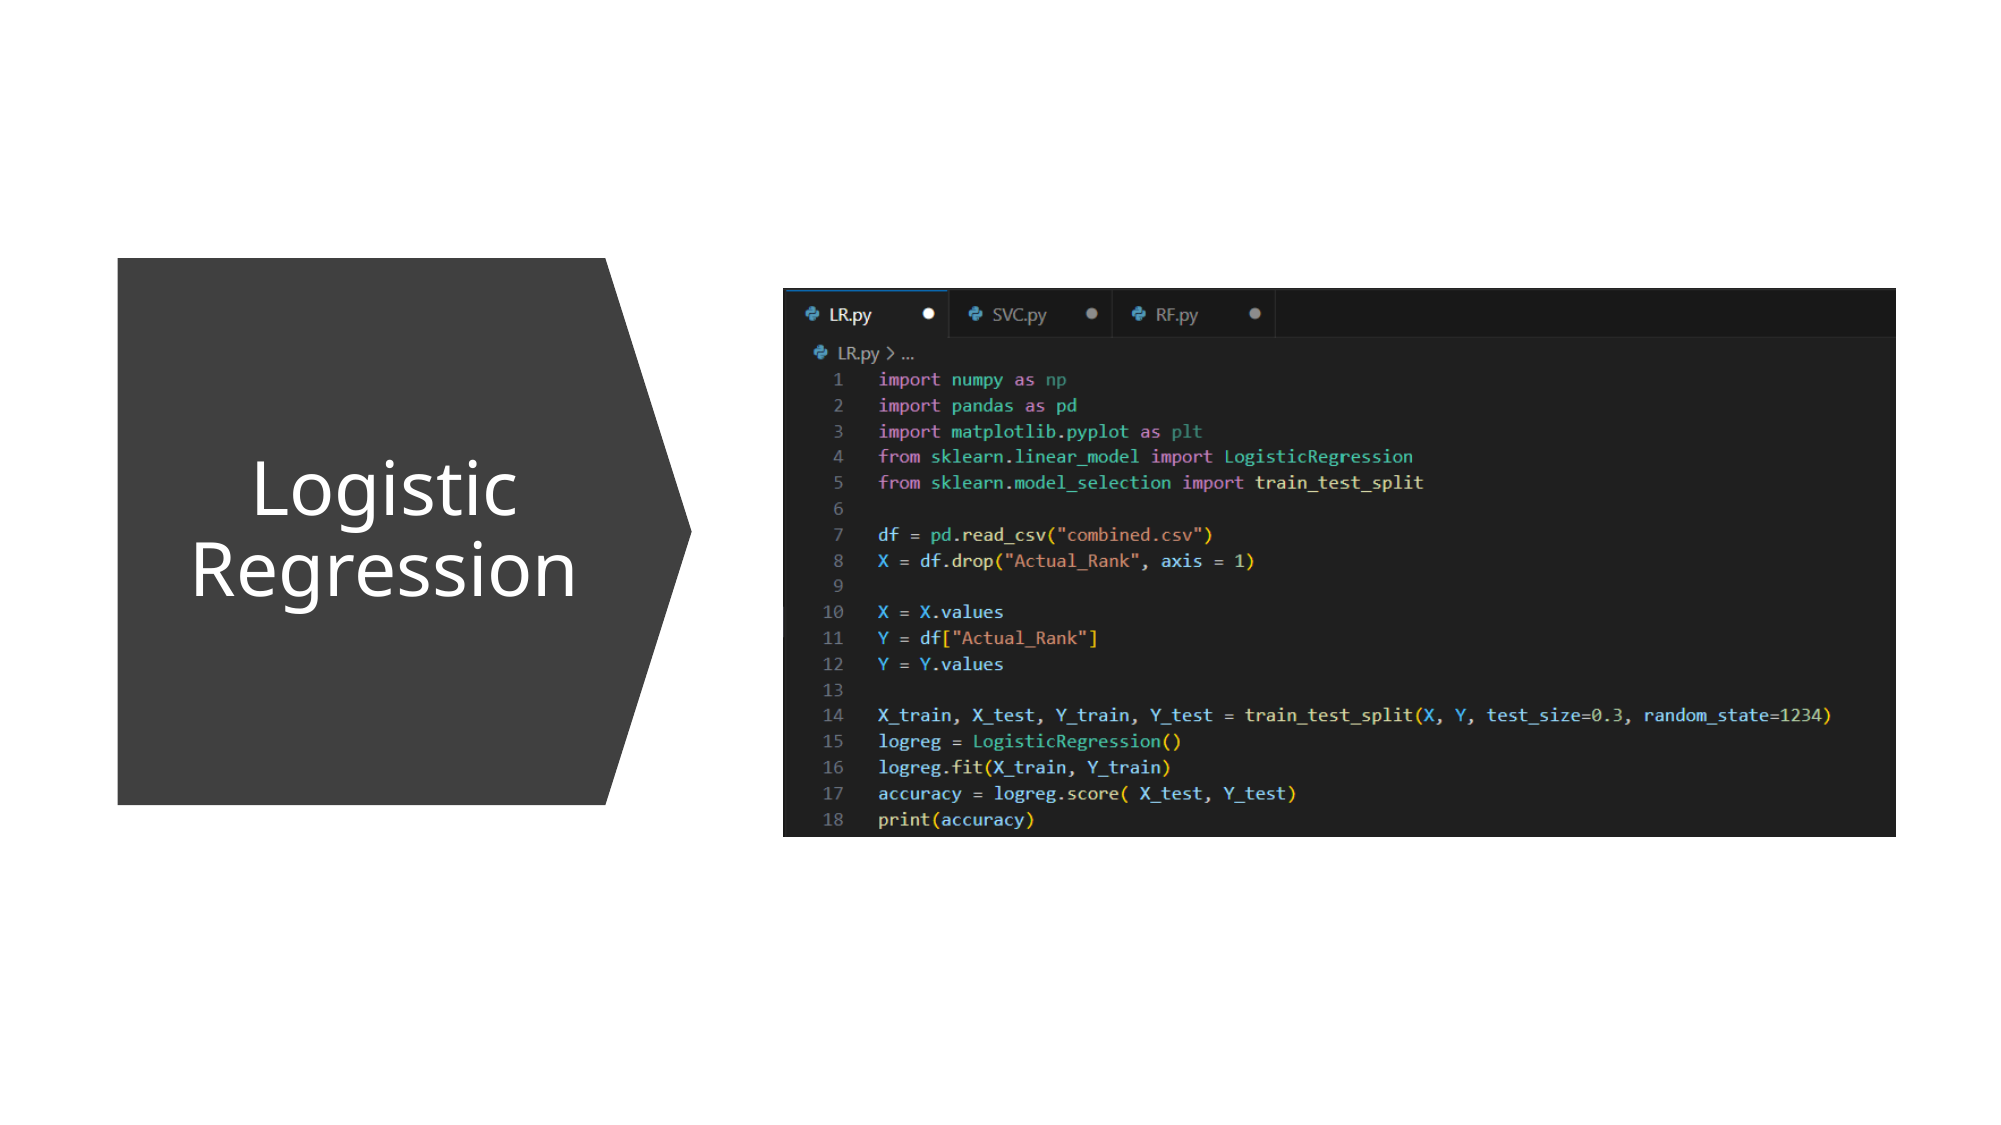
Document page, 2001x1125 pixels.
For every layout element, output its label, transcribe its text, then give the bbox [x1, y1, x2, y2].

title Logistic Regression [168, 322, 601, 741]
text_box [116, 257, 693, 807]
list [783, 288, 1896, 837]
